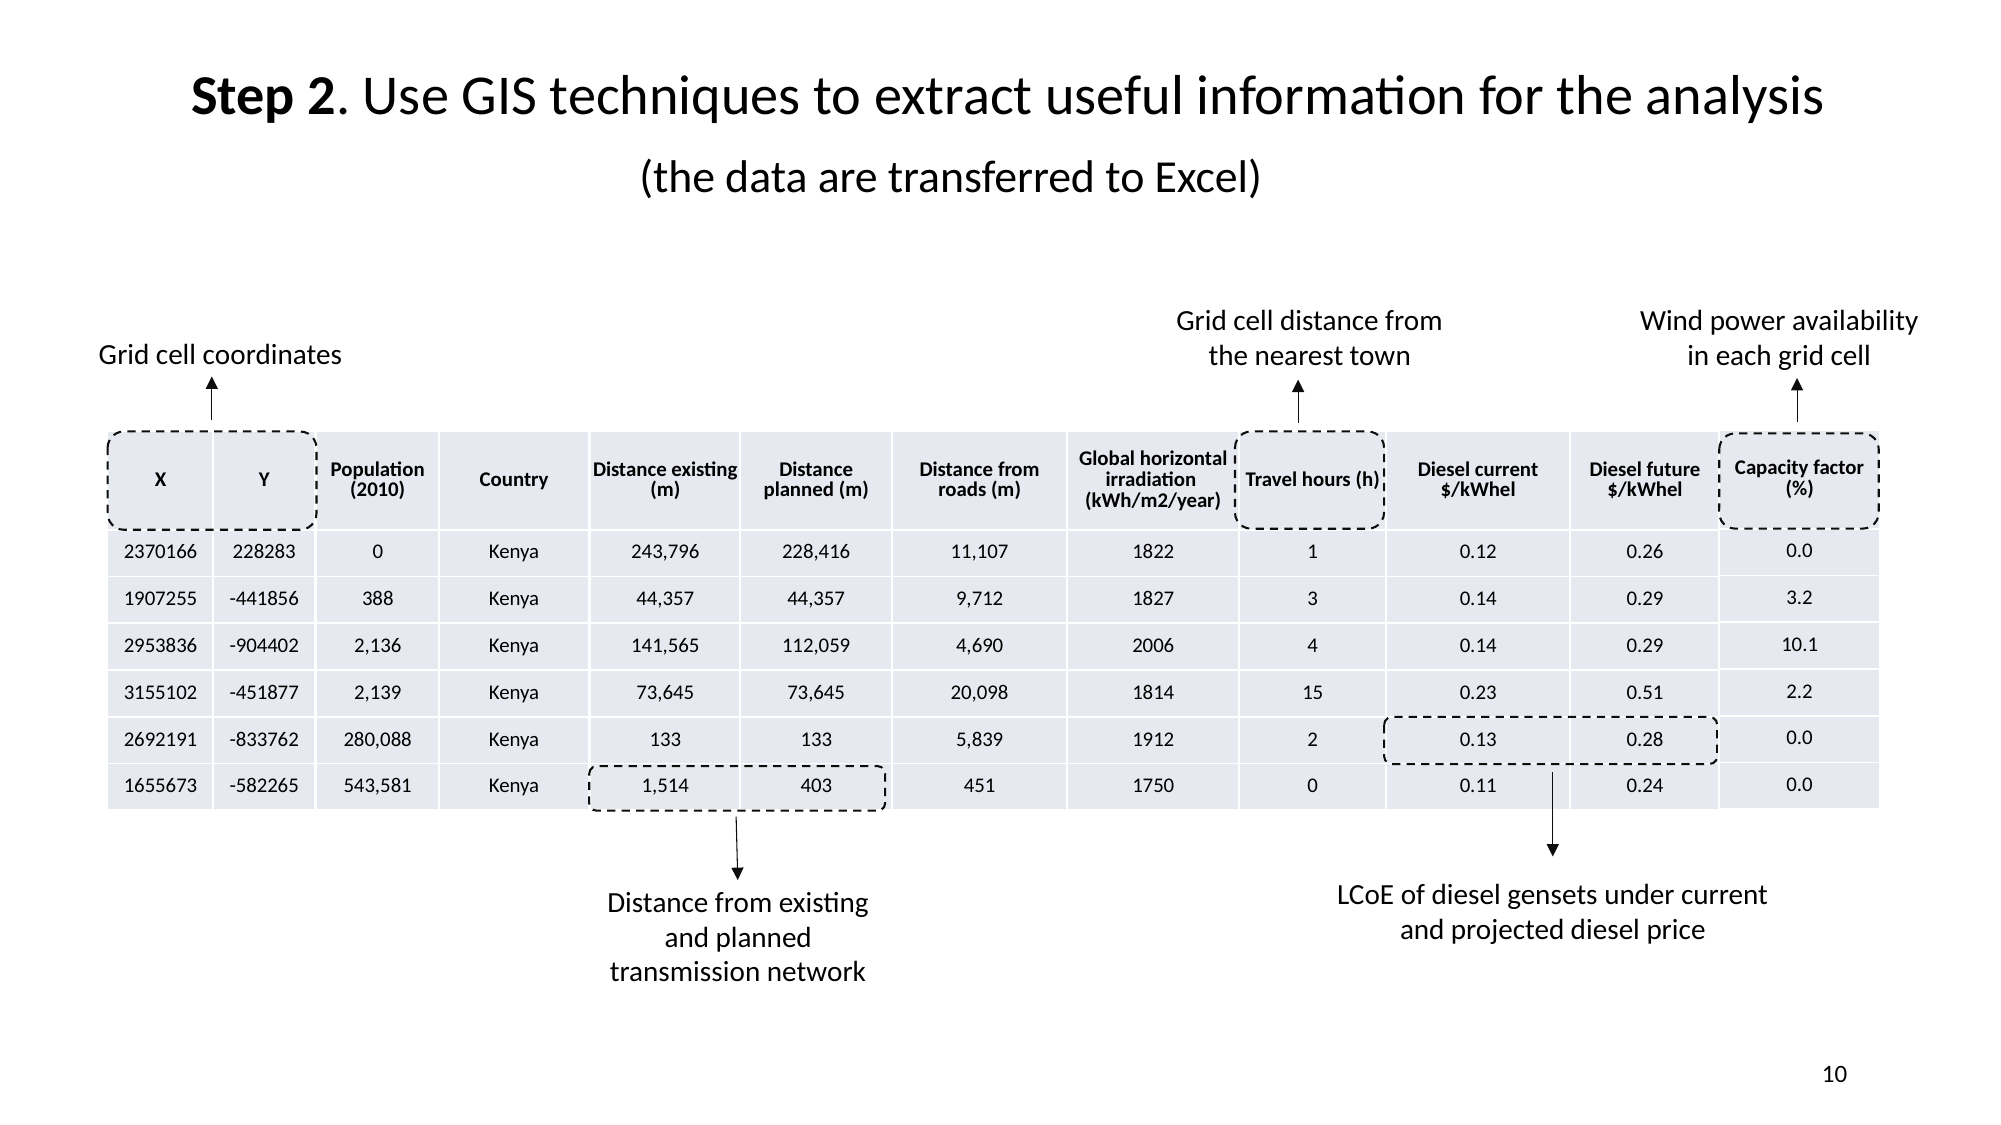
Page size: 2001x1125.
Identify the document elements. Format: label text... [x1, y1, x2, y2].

table_cell 1655673 [108, 764, 212, 809]
table_cell 1907255 [108, 577, 212, 622]
table_cell 0.0 [1720, 530, 1879, 575]
table_cell 1822 [1068, 531, 1238, 576]
table_cell 141,565 [591, 624, 739, 669]
table_cell 0.12 [1387, 531, 1569, 576]
table_cell 0 [317, 531, 438, 576]
table_header X [108, 432, 114, 439]
table_header Population (2010) [317, 432, 438, 529]
table_cell 0 [1240, 764, 1385, 809]
table_cell Kenya [440, 671, 588, 716]
table_cell 2.2 [1720, 670, 1879, 715]
table_cell 0.0 [1720, 763, 1879, 808]
text_box Step 2. Use GIS techniques to extract useful information for the analysis [175, 58, 1887, 132]
text_box (the data are transferred to Excel) [624, 145, 1285, 220]
table_header Distance existing (m) [591, 432, 739, 529]
table_cell -582265 [214, 764, 314, 809]
table_cell 133 [741, 718, 891, 763]
table_cell 15 [1240, 671, 1385, 716]
text_box Grid cell coordinates [78, 327, 363, 378]
table_cell 1 [1240, 531, 1385, 576]
table_cell 0.24 [1571, 764, 1718, 809]
table_cell 1750 [1068, 764, 1238, 809]
table_cell 543,581 [317, 764, 438, 809]
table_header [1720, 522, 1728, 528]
table_cell 112,059 [741, 624, 891, 669]
table_cell Kenya [440, 624, 588, 669]
table_cell 280,088 [317, 718, 438, 763]
table_cell 0.14 [1387, 577, 1569, 622]
table_cell 0.14 [1387, 624, 1569, 669]
table_cell 403 [741, 764, 891, 809]
table_cell 1912 [1068, 718, 1238, 763]
table_header Diesel current $/kWhel [1387, 432, 1569, 529]
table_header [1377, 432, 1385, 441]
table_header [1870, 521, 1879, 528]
table_cell 20,098 [893, 671, 1066, 716]
text_box [106, 430, 318, 531]
text_box Grid cell distance from the nearest town [1140, 293, 1479, 379]
table_cell 44,357 [591, 577, 739, 622]
table_cell 73,645 [741, 671, 891, 716]
table_cell 0.26 [1571, 531, 1718, 576]
text_box [1233, 430, 1386, 530]
table_cell 0.51 [1571, 671, 1718, 716]
table_cell Kenya [440, 764, 588, 809]
text_box Wind power availability in each grid cell [1611, 293, 1947, 379]
table_cell 0.0 [1720, 717, 1879, 762]
text_box [1718, 432, 1880, 530]
table_cell Kenya [440, 531, 588, 576]
table_cell 5,839 [893, 718, 1066, 763]
text_box Distance from existing and planned transmission network [581, 875, 896, 996]
table_cell 4 [1240, 624, 1385, 669]
table_cell 2,139 [317, 671, 438, 716]
table_cell 133 [591, 718, 739, 763]
table_cell 10.1 [1720, 623, 1879, 668]
table_cell 451 [893, 764, 1066, 809]
table_cell Kenya [440, 718, 588, 763]
table_cell 9,712 [893, 577, 1066, 622]
table_cell -451877 [214, 671, 314, 716]
table_cell 0.29 [1571, 624, 1718, 669]
text_box [1031, 862, 1947, 948]
table_header X [108, 523, 116, 529]
table_cell 228283 [214, 531, 314, 576]
table_cell 3 [1240, 577, 1385, 622]
slide_number 10 [1412, 1042, 1863, 1103]
table_header Global horizontal irradiation (kWh/m2/year) [1068, 432, 1238, 529]
table_cell 0.29 [1571, 577, 1718, 622]
table_cell 0.23 [1387, 671, 1569, 716]
table_cell 1814 [1068, 671, 1238, 716]
table_cell 11,107 [893, 531, 1066, 576]
table_cell 44,357 [741, 577, 891, 622]
table_cell 2006 [1068, 624, 1238, 669]
table_cell 2953836 [108, 624, 212, 669]
table_cell 73,645 [591, 671, 739, 716]
text_box [588, 765, 887, 812]
table_cell -833762 [214, 718, 314, 763]
table_cell -441856 [214, 577, 314, 622]
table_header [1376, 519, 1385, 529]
table_cell 2 [1240, 718, 1385, 763]
table_cell 228,416 [741, 531, 891, 576]
table_cell 3155102 [108, 671, 212, 716]
table_cell 2370166 [108, 531, 212, 576]
table_cell 2692191 [108, 718, 212, 763]
table_cell 4,690 [893, 624, 1066, 669]
table_cell 0.11 [1387, 764, 1569, 809]
table_header Distance planned (m) [741, 432, 891, 529]
text_box LCoE of diesel gensets under current and projected diesel price [1322, 867, 1784, 953]
table_header Diesel future $/kWhel [1571, 432, 1718, 529]
table_cell 243,796 [591, 531, 739, 576]
table_header Distance from roads (m) [893, 432, 1066, 529]
table_header Capacity factor (%) [1720, 431, 1879, 444]
table_cell 388 [317, 577, 438, 622]
table_cell 1827 [1068, 577, 1238, 622]
text_box [1383, 715, 1718, 766]
table_cell 3.2 [1720, 576, 1879, 621]
table_cell 2,136 [317, 624, 438, 669]
table_cell Kenya [440, 577, 588, 622]
table_cell -904402 [214, 624, 314, 669]
table_header Country [440, 432, 588, 529]
